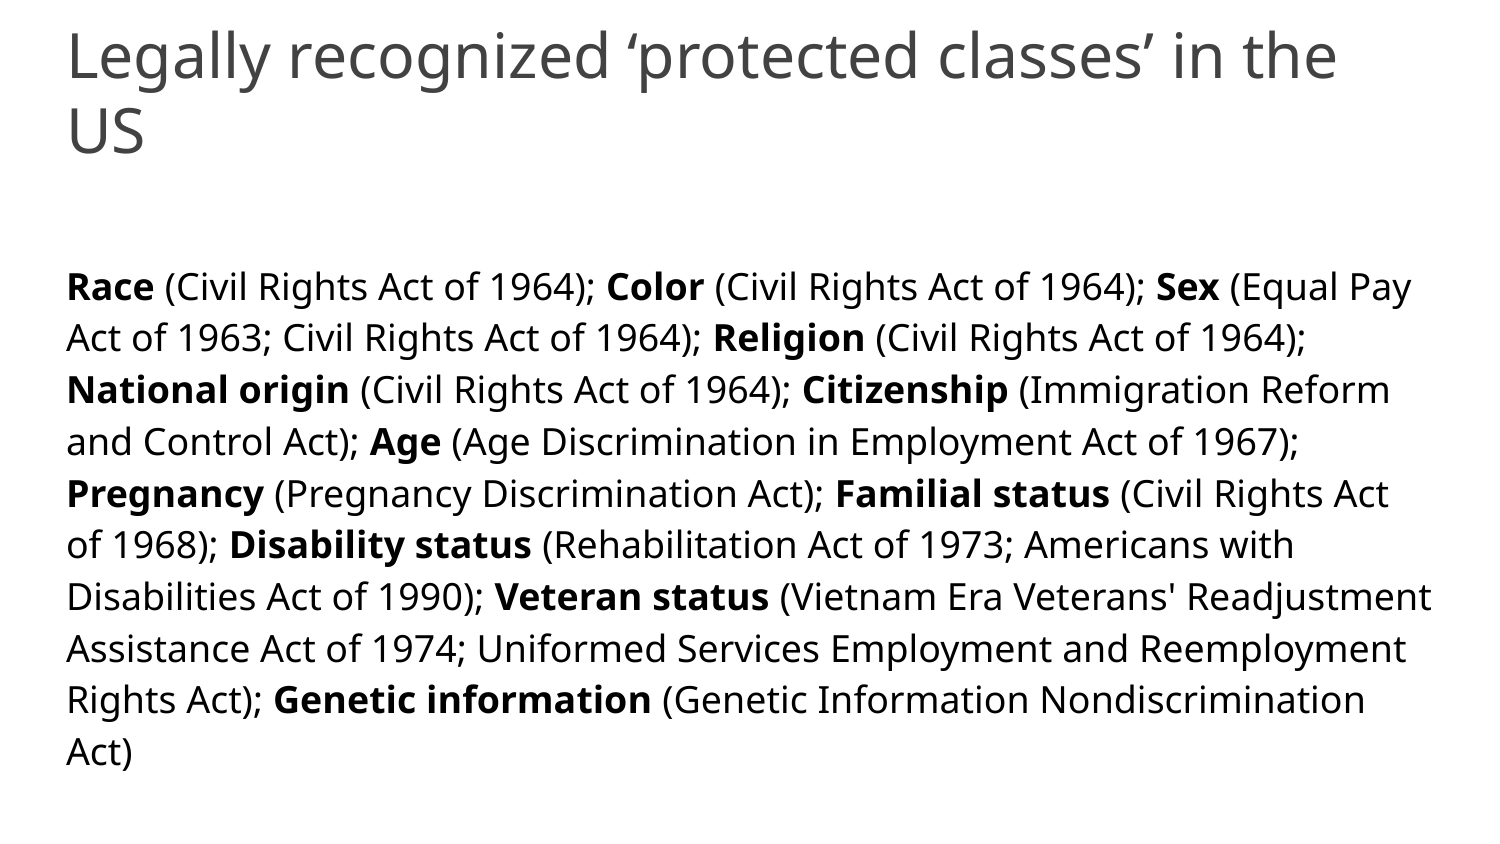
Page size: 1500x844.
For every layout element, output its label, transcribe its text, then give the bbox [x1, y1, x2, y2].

list Race (Civil Rights Act of 1964); Color (Civil Rights Act of 1964); Sex (Equal Pay Act of 1963; Civil Rights Act of 1964); Religion (Civil Rights Act of 1964); National origin (Civil Rights Act of 1964); Citizenship (Immigration Reform and Control Act); Age (Age Discrimination in Employment Act of 1967); Pregnancy (Pregnancy Discrimination Act); Familial status (Civil Rights Act of 1968); Disability status (Rehabilitation Act of 1973; Americans with Disabilities Act of 1990); Veteran status (Vietnam Era Veterans' Readjustment Assistance Act of 1974; Uniformed Services Employment and Reemployment Rights Act); Genetic information (Genetic Information Nondiscrimination Act) [51, 240, 1449, 750]
title Legally recognized ‘protected classes’ in the US [51, 61, 1449, 182]
